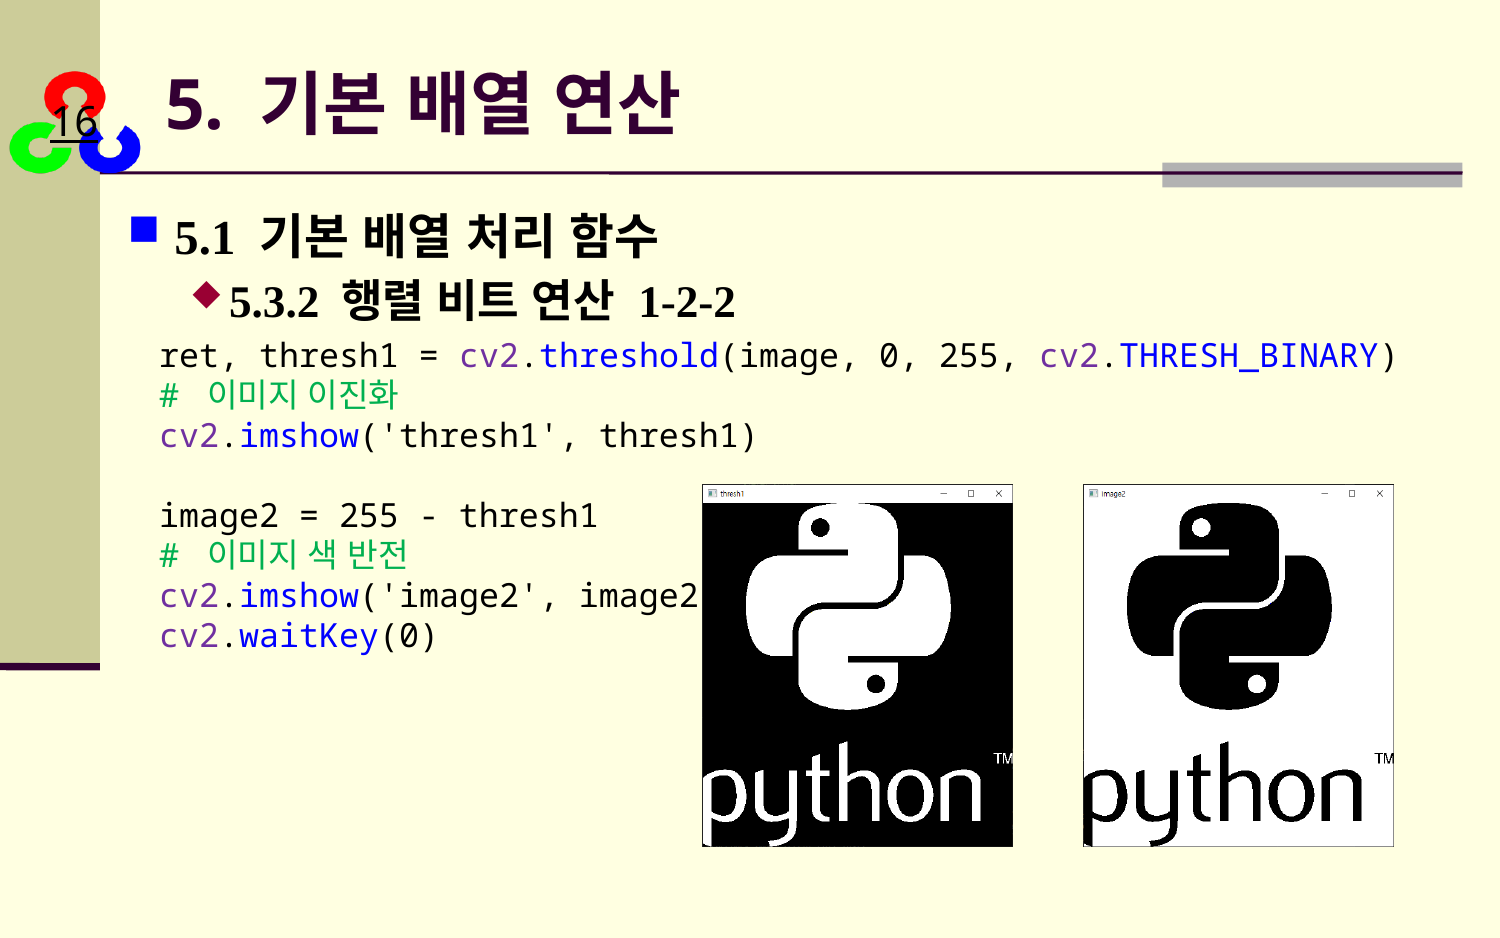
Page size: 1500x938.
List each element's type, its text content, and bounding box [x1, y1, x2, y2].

title 5. 기본 배열 연산 [149, 37, 1463, 167]
picture [0, 62, 149, 179]
picture [1083, 483, 1394, 847]
picture [702, 483, 1013, 847]
list 5.1 기본 배열 처리 함수 5.3.2 행렬 비트 연산 1-2-2 [112, 197, 1463, 876]
text_box ret, thresh1 = cv2.threshold(image, 0, 255, cv2.THRESH_BINARY) # 이미지 이진화 cv2.imshow('thresh1', thresh1) image2 = 255 - thresh1 # 이미지 색 반전 cv2.imshow('image2', image2) cv2.waitKey(0) [144, 326, 1456, 662]
